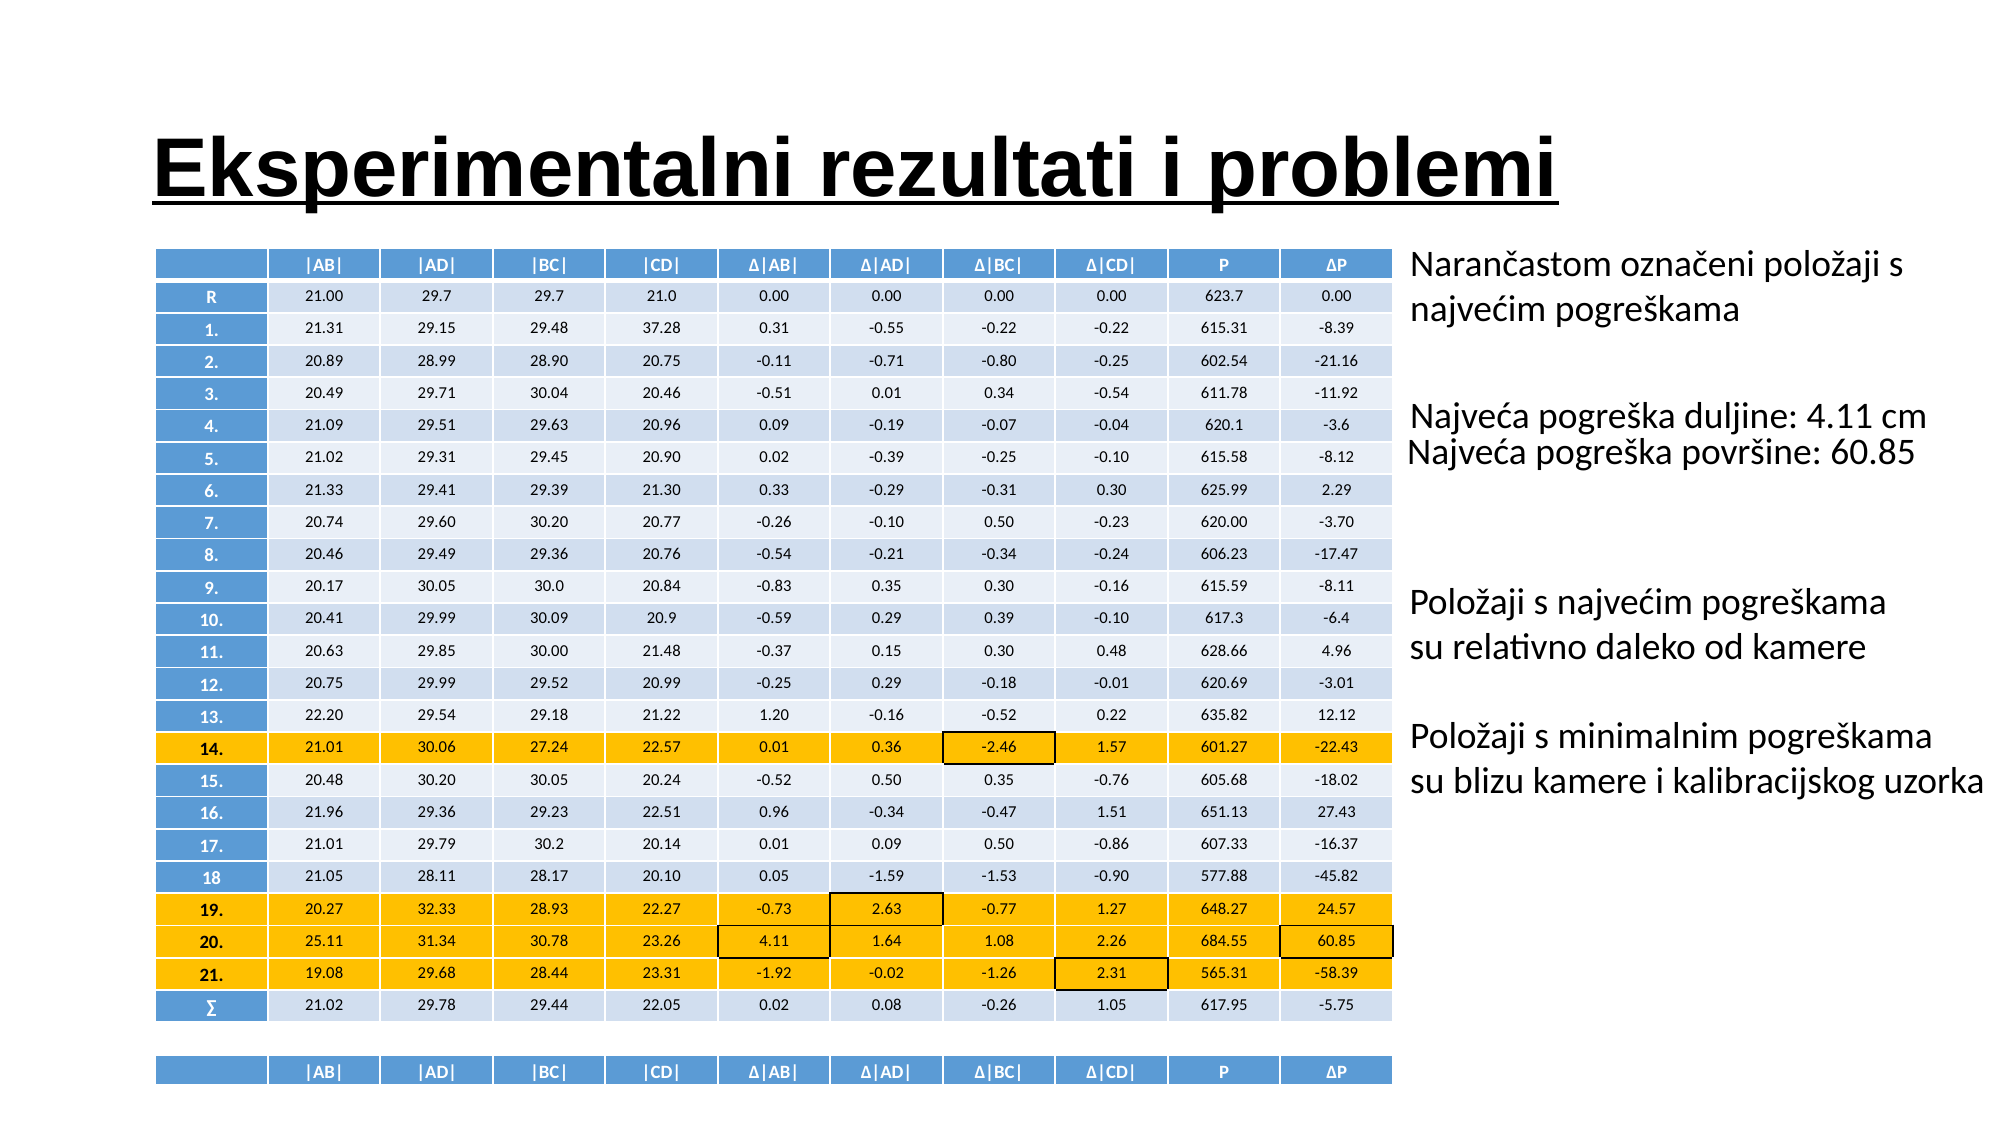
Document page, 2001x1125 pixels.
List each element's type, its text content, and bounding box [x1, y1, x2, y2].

table_cell 620.00 [1169, 507, 1279, 538]
table_cell 1.08 [944, 926, 1054, 957]
table_cell 20.89 [269, 346, 313, 376]
table_cell 0.22 [1056, 701, 1167, 731]
table_cell 30.00 [494, 636, 604, 667]
table_cell 20.90 [606, 443, 717, 473]
table_cell 21.01 [269, 733, 379, 763]
table_cell 10. [156, 604, 267, 634]
table_cell 29.7 [494, 283, 604, 312]
table_cell ∑ [156, 991, 267, 1021]
table_cell 0.02 [719, 991, 829, 1021]
table_cell 29.54 [381, 701, 492, 731]
table_cell 29.51 [381, 420, 492, 441]
table_cell 30.0 [494, 572, 604, 602]
text_box Položaji s minimalnim pogreškama su blizu kamere i kalibracijskog uzorka [1395, 703, 2000, 809]
table_cell -0.19 [831, 420, 942, 441]
table_cell 4.96 [1281, 636, 1392, 667]
table_cell 20.77 [606, 507, 717, 538]
table_cell 21.09 [269, 410, 379, 441]
table_cell 0.29 [831, 604, 942, 634]
table_cell 21. [156, 959, 267, 989]
table_cell 12. [156, 668, 267, 699]
table_cell 28.44 [494, 959, 604, 989]
table_cell 20.96 [606, 420, 717, 441]
table_cell -6.4 [1281, 604, 1392, 634]
table_header ∆|BC| [944, 249, 1054, 278]
table_cell 29.31 [381, 443, 492, 473]
table_header ∆|CD| [1056, 249, 1167, 278]
table_header ∆|AD| [831, 1056, 942, 1084]
table_cell 25.11 [269, 926, 379, 957]
table_cell 29.18 [494, 701, 604, 731]
table_cell -3.70 [1281, 507, 1392, 538]
table_cell -0.25 [719, 668, 829, 699]
table_cell 20.14 [606, 830, 717, 860]
table_cell 1.57 [1056, 733, 1167, 763]
table_cell 6. [156, 475, 267, 505]
table_cell 0.00 [1056, 283, 1167, 312]
table_cell 2. [156, 346, 267, 376]
table_cell 0.50 [831, 765, 942, 796]
table_cell 27.43 [1281, 797, 1392, 828]
table_cell -0.22 [944, 314, 1054, 338]
table_cell 29.79 [381, 830, 492, 860]
table_cell 22.57 [606, 733, 717, 763]
table_cell 28.93 [494, 894, 604, 925]
table_cell 0.31 [719, 314, 829, 338]
text_box Narančastom označeni položaji s najvećim pogreškama [1395, 231, 1928, 337]
table_header ∆|CD| [1056, 1056, 1167, 1084]
table_cell 21.02 [269, 991, 379, 1021]
table_cell 21.05 [269, 862, 379, 892]
table_cell 601.27 [1169, 733, 1279, 763]
table_cell 20.74 [269, 507, 379, 538]
table_cell 20. [156, 926, 267, 957]
table_cell -5.75 [1281, 991, 1392, 1021]
table_cell 29.36 [494, 539, 604, 570]
table_header ∆P [1281, 1056, 1392, 1084]
table_cell -0.77 [944, 894, 1054, 925]
table_cell R [156, 283, 267, 312]
table_cell 577.88 [1169, 862, 1279, 892]
table_cell 1.51 [1056, 797, 1167, 828]
table_cell -22.43 [1281, 733, 1392, 763]
table_cell 615.31 [1169, 314, 1279, 338]
table_cell -1.53 [944, 862, 1054, 892]
table_cell -0.59 [719, 604, 829, 634]
table_cell 0.09 [831, 830, 942, 860]
table_cell 1.64 [831, 926, 942, 957]
table_cell 21.31 [269, 314, 379, 344]
table_cell 0.30 [944, 636, 1054, 667]
table_cell -0.55 [831, 314, 942, 338]
table_cell 0.30 [1056, 475, 1167, 505]
table_cell -17.47 [1281, 539, 1392, 570]
table_cell 29.52 [494, 668, 604, 699]
table_cell 19.08 [269, 959, 379, 989]
table_cell 20.48 [269, 765, 379, 796]
table_cell 625.99 [1169, 475, 1279, 505]
table_cell -0.34 [831, 797, 942, 828]
table_cell 29.39 [494, 475, 604, 505]
table_cell 0.50 [944, 830, 1054, 860]
table_cell -3.6 [1281, 420, 1392, 441]
table_cell 29.15 [381, 314, 492, 338]
table_cell 20.75 [269, 668, 379, 699]
table_cell 4.11 [719, 926, 829, 957]
table_cell 20.9 [606, 604, 717, 634]
table_header ∆|AB| [719, 1056, 829, 1084]
table_header [156, 1056, 267, 1084]
text_box [313, 338, 2000, 420]
table_cell 615.59 [1169, 572, 1279, 602]
table_cell 565.31 [1169, 959, 1279, 989]
table_cell 0.00 [831, 283, 942, 312]
table_cell -0.52 [719, 765, 829, 796]
table_cell -0.07 [944, 420, 1054, 441]
table_cell -0.29 [831, 475, 942, 505]
table_cell -0.26 [944, 991, 1054, 1021]
table_cell 29.85 [381, 636, 492, 667]
table_cell 651.13 [1169, 797, 1279, 828]
table_cell -0.86 [1056, 830, 1167, 860]
table_cell 0.02 [719, 443, 829, 473]
table_cell 20.24 [606, 765, 717, 796]
table_cell 620.1 [1169, 420, 1279, 441]
table_cell 30.20 [494, 507, 604, 538]
table_cell -8.39 [1281, 314, 1392, 338]
table_cell 617.3 [1169, 604, 1279, 634]
table_header |CD| [606, 249, 717, 278]
table_cell 15. [156, 765, 267, 796]
table_cell 0.09 [719, 420, 829, 441]
table_cell -8.12 [1281, 443, 1392, 473]
table_cell 0.05 [719, 862, 829, 892]
table_cell -0.04 [1056, 420, 1167, 441]
table_cell -8.11 [1281, 572, 1392, 602]
table_cell 628.66 [1169, 636, 1279, 667]
table_cell -0.01 [1056, 668, 1167, 699]
table_cell -0.16 [1056, 572, 1167, 602]
table_cell 20.17 [269, 572, 379, 602]
table_cell 606.23 [1169, 539, 1279, 570]
table_header ∆P [1281, 249, 1392, 278]
text_box Položaji s najvećim pogreškama su relativno daleko od kamere [1394, 569, 1903, 675]
table_cell -0.16 [831, 701, 942, 731]
table_cell 0.36 [831, 733, 942, 763]
table_cell 2.31 [1056, 959, 1167, 989]
table_header P [1169, 1056, 1279, 1084]
table_cell -0.73 [719, 894, 829, 925]
table_cell 21.22 [606, 701, 717, 731]
table_cell 21.48 [606, 636, 717, 667]
table_cell 13. [156, 701, 267, 731]
table_cell 0.33 [719, 475, 829, 505]
table_cell 0.00 [1281, 283, 1392, 312]
table_cell 2.29 [1281, 475, 1392, 505]
table_cell -18.02 [1281, 765, 1392, 796]
table_cell 1. [156, 314, 267, 344]
table_cell 20.49 [269, 378, 313, 409]
table_cell 30.2 [494, 830, 604, 860]
table_cell 9. [156, 572, 267, 602]
table_cell -0.24 [1056, 539, 1167, 570]
table_cell 14. [156, 733, 267, 763]
table_cell 27.24 [494, 733, 604, 763]
table_cell 0.29 [831, 668, 942, 699]
table_cell 0.00 [719, 283, 829, 312]
table_cell 20.46 [269, 539, 379, 570]
table_cell -2.46 [944, 733, 1054, 763]
table_cell -0.31 [944, 475, 1054, 505]
table_cell 30.78 [494, 926, 604, 957]
table_cell 21.00 [269, 283, 379, 312]
table_cell -0.10 [1056, 604, 1167, 634]
table_cell 2.63 [831, 894, 942, 925]
table_cell 617.95 [1169, 991, 1279, 1021]
table_header P [1169, 249, 1279, 278]
table_cell 21.30 [606, 475, 717, 505]
table_cell 29.7 [381, 283, 492, 312]
table_cell 37.28 [606, 314, 717, 338]
table_cell 29.60 [381, 507, 492, 538]
table_cell 31.34 [381, 926, 492, 957]
table_cell 20.41 [269, 604, 379, 634]
table_cell -0.23 [1056, 507, 1167, 538]
table_cell 19. [156, 894, 267, 925]
table_cell 29.49 [381, 539, 492, 570]
table_cell -0.10 [1056, 443, 1167, 473]
table_cell 8. [156, 539, 267, 570]
table_cell 615.58 [1169, 443, 1279, 473]
table_cell 0.15 [831, 636, 942, 667]
table_cell 30.05 [494, 765, 604, 796]
table_cell 0.50 [944, 507, 1054, 538]
table_cell 20.63 [269, 636, 379, 667]
table_cell 29.68 [381, 959, 492, 989]
table_header ∆|AD| [831, 249, 942, 278]
table_cell 1.05 [1056, 991, 1167, 1021]
table_cell 32.33 [381, 894, 492, 925]
table_header ∆|AB| [719, 249, 829, 278]
table_cell -58.39 [1281, 959, 1392, 989]
table_cell 605.68 [1169, 765, 1279, 796]
table_cell 29.23 [494, 797, 604, 828]
table_cell 1.27 [1056, 894, 1167, 925]
table_cell 0.35 [831, 572, 942, 602]
table_header [156, 249, 267, 278]
table_cell 0.01 [719, 830, 829, 860]
table_cell 0.08 [831, 991, 942, 1021]
table_cell 2.26 [1056, 926, 1167, 957]
text_box Najveća pogreška duljine: 4.11 cm [1395, 383, 1943, 444]
table_cell 18 [156, 862, 267, 892]
table_cell -0.26 [719, 507, 829, 538]
table_cell 623.7 [1169, 283, 1279, 312]
table_cell 4. [156, 410, 267, 441]
table_cell 29.45 [494, 443, 604, 473]
table_cell 29.36 [381, 797, 492, 828]
table_cell -1.92 [719, 959, 829, 989]
table_cell 29.44 [494, 991, 604, 1021]
table_cell 648.27 [1169, 894, 1279, 925]
table_cell 21.33 [269, 475, 379, 505]
table_cell -0.83 [719, 572, 829, 602]
table_cell -1.59 [831, 862, 942, 892]
table_cell 20.27 [269, 894, 379, 925]
table_cell -0.22 [1056, 314, 1167, 338]
table_header |AB| [269, 249, 379, 278]
table_cell 23.31 [606, 959, 717, 989]
table_cell 21.0 [606, 283, 717, 312]
title Eksperimentalni rezultati i problemi [137, 106, 1863, 232]
table_cell -16.37 [1281, 830, 1392, 860]
table_cell 3. [156, 378, 267, 409]
table_cell 11. [156, 636, 267, 667]
table_cell 28.17 [494, 862, 604, 892]
table_cell -0.76 [1056, 765, 1167, 796]
table_cell 29.99 [381, 604, 492, 634]
table_header |BC| [494, 249, 604, 278]
table_cell 29.41 [381, 475, 492, 505]
table_cell 30.06 [381, 733, 492, 763]
table_cell 0.35 [944, 765, 1054, 796]
table_cell 20.84 [606, 572, 717, 602]
table_cell 22.05 [606, 991, 717, 1021]
table_cell 29.78 [381, 991, 492, 1021]
table_header |AD| [381, 1056, 492, 1084]
table_cell 20.99 [606, 668, 717, 699]
table_cell -0.34 [944, 539, 1054, 570]
table_cell 29.63 [494, 420, 604, 441]
table_cell 29.48 [494, 314, 604, 338]
table_cell 23.26 [606, 926, 717, 957]
table_cell 22.51 [606, 797, 717, 828]
table_cell -0.54 [719, 539, 829, 570]
table_cell -0.37 [719, 636, 829, 667]
table_cell -3.01 [1281, 668, 1392, 699]
table_cell 0.00 [944, 283, 1054, 312]
table_cell -0.47 [944, 797, 1054, 828]
table_cell -0.21 [831, 539, 942, 570]
table_cell -45.82 [1281, 862, 1392, 892]
table_cell 22.27 [606, 894, 717, 925]
table_cell -0.18 [944, 668, 1054, 699]
table_cell 7. [156, 507, 267, 538]
table_header |CD| [606, 1056, 717, 1084]
table_cell 0.48 [1056, 636, 1167, 667]
table_cell 29.99 [381, 668, 492, 699]
table_cell -0.39 [831, 443, 942, 473]
table_cell 635.82 [1169, 701, 1279, 731]
table_cell -1.26 [944, 959, 1054, 989]
table_cell 21.01 [269, 830, 379, 860]
table_cell 607.33 [1169, 830, 1279, 860]
table_cell 30.09 [494, 604, 604, 634]
table_cell 0.30 [944, 572, 1054, 602]
table_cell 21.02 [269, 443, 379, 473]
table_cell 24.57 [1281, 894, 1392, 925]
table_cell 5. [156, 443, 267, 473]
table_header ∆|BC| [944, 1056, 1054, 1084]
table_cell 0.39 [944, 604, 1054, 634]
table_cell 0.96 [719, 797, 829, 828]
table_cell 20.76 [606, 539, 717, 570]
table_cell -0.25 [944, 443, 1054, 473]
table_cell 16. [156, 797, 267, 828]
table_cell 17. [156, 830, 267, 860]
table_cell 620.69 [1169, 668, 1279, 699]
table_cell 30.20 [381, 765, 492, 796]
table_cell -0.02 [831, 959, 942, 989]
table_cell -0.90 [1056, 862, 1167, 892]
table_cell 21.96 [269, 797, 379, 828]
table_cell 684.55 [1169, 926, 1279, 957]
table_header |AB| [269, 1056, 379, 1084]
table_cell 60.85 [1281, 926, 1392, 957]
table_header |BC| [494, 1056, 604, 1084]
table_header |AD| [381, 249, 492, 278]
table_cell -0.10 [831, 507, 942, 538]
table_cell 12.12 [1281, 701, 1392, 731]
table_cell 1.20 [719, 701, 829, 731]
table_cell 22.20 [269, 701, 379, 731]
table_cell 0.01 [719, 733, 829, 763]
table_cell 30.05 [381, 572, 492, 602]
table_cell 20.10 [606, 862, 717, 892]
table_cell -0.52 [944, 701, 1054, 731]
table_cell 28.11 [381, 862, 492, 892]
